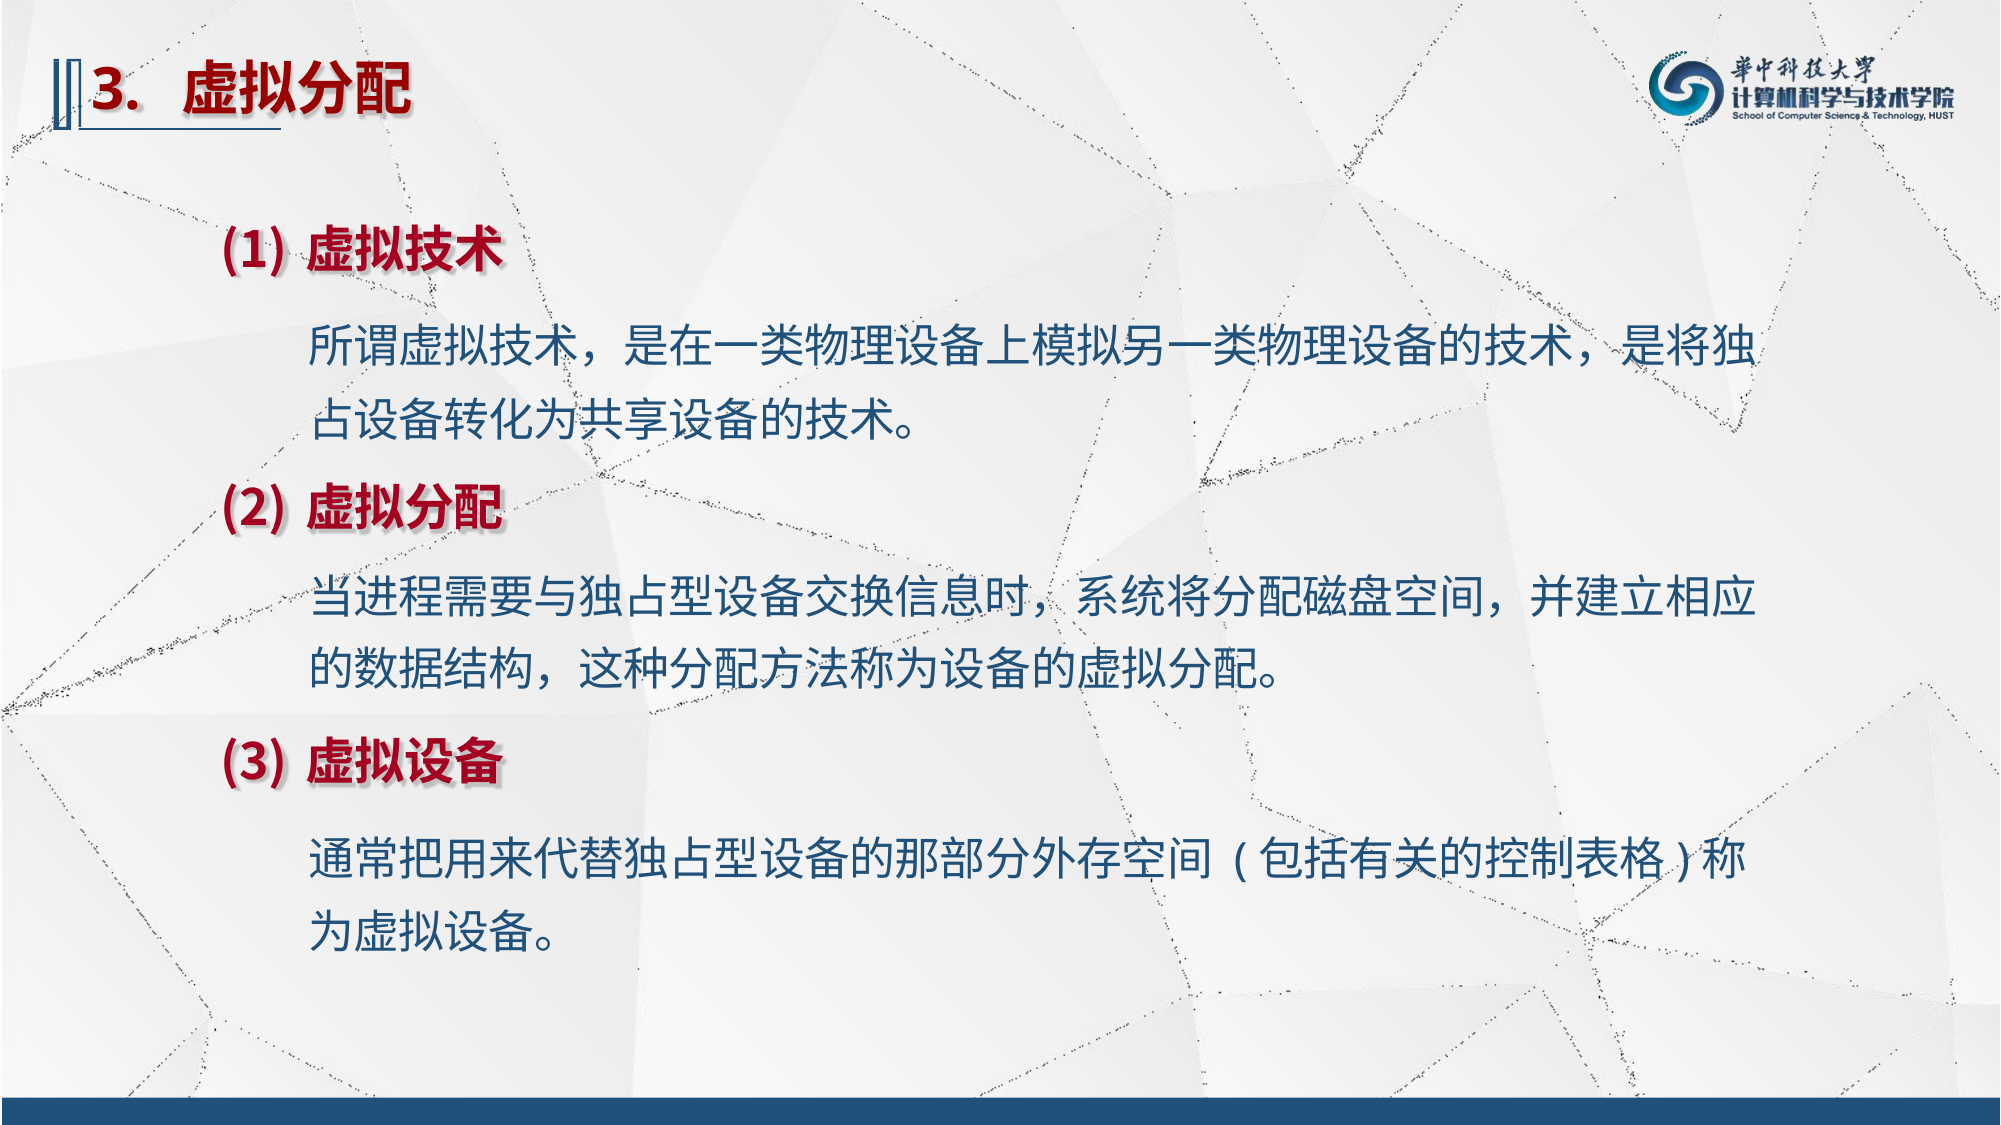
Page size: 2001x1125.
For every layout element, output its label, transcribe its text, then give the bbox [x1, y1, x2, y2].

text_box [189, 202, 541, 314]
text_box 虚拟技术 所谓虚拟技术，是在一类物理设备上模拟另一类物理设备的技术，是将独占设备转化为共享设备的技术。 虚拟分配 当进程需要与独占型设备交换信息时，系统将分配磁盘空间，并建立相应的数据结构，这种分配方法称为设备的虚拟分配。 虚拟设备 通常把用来代替独占型设备的那部分外存空间 (包括有关的控制表格)称为虚拟设备。 [218, 215, 1776, 958]
picture [0, 0, 2000, 1125]
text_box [55, 34, 453, 165]
title 3. 虚拟分配 [89, 172, 415, 240]
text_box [189, 461, 541, 573]
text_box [189, 715, 541, 827]
